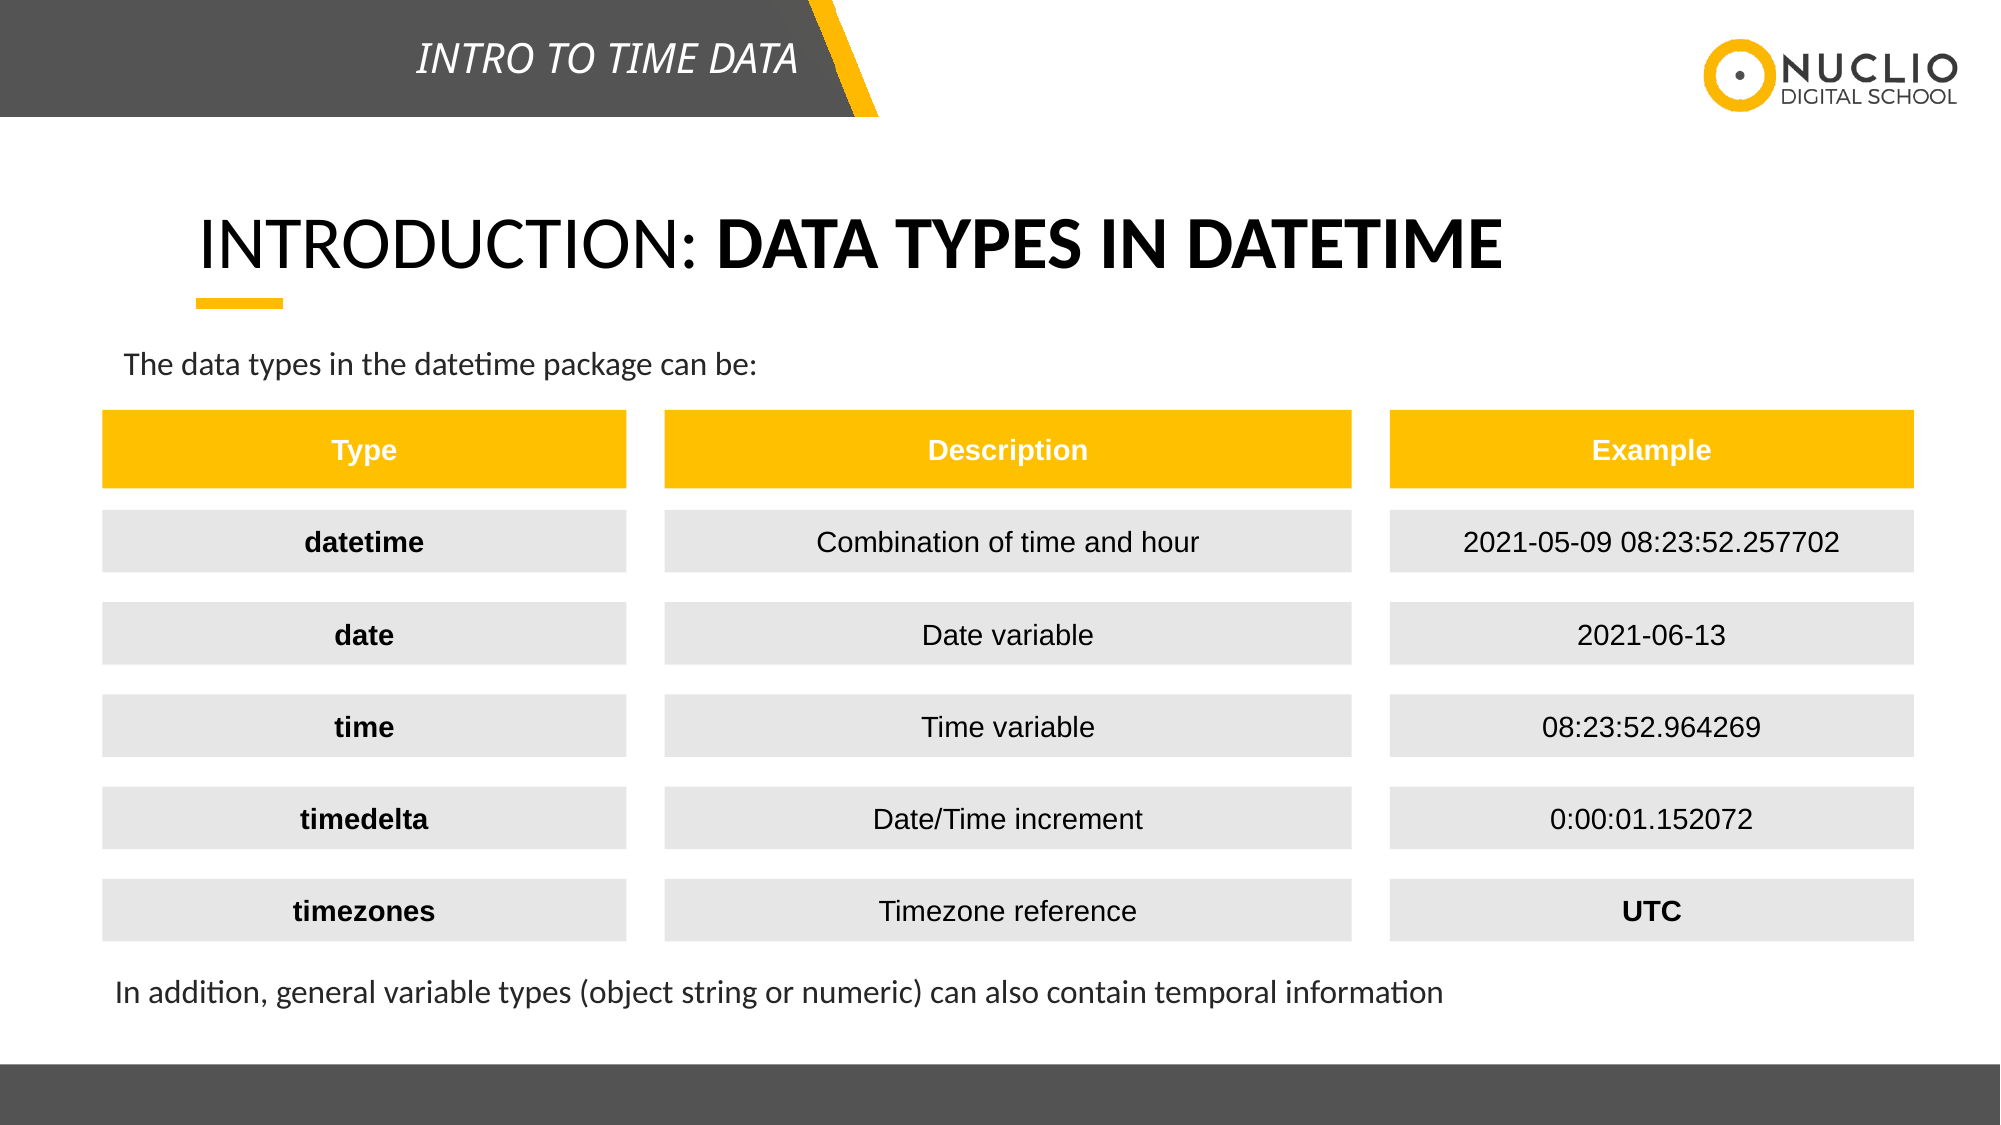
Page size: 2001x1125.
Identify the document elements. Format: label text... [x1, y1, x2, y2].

text_box [0, 1064, 2000, 1125]
text_box time [102, 694, 627, 757]
text_box Time variable [664, 694, 1352, 757]
text_box timezones [102, 878, 627, 942]
text_box Description [664, 429, 1352, 489]
text_box date [102, 602, 627, 665]
text_box Date/Time increment [664, 786, 1352, 850]
text_box 2021-05-09 08:23:52.257702 [1389, 509, 1914, 573]
text_box Example [1389, 409, 1914, 489]
text_box [197, 299, 282, 309]
text_box INTRODUCTION: DATA TYPES IN DATETIME [198, 193, 2000, 284]
text_box The data types in the datetime package can be: [123, 342, 1652, 429]
picture [1699, 35, 1963, 116]
text_box UTC [1389, 878, 1914, 942]
text_box Date variable [664, 602, 1352, 665]
text_box 08:23:52.964269 [1389, 694, 1914, 757]
text_box 0:00:01.152072 [1389, 786, 1914, 850]
text_box timedelta [102, 786, 627, 850]
text_box Combination of time and hour [664, 509, 1352, 573]
text_box Timezone reference [664, 878, 1352, 942]
text_box datetime [102, 509, 627, 573]
picture [0, 0, 905, 120]
text_box Type [102, 409, 627, 489]
text_box In addition, general variable types (object string or numeric) can also contain temporal information [114, 970, 1795, 1057]
text_box 2021-06-13 [1389, 602, 1914, 665]
